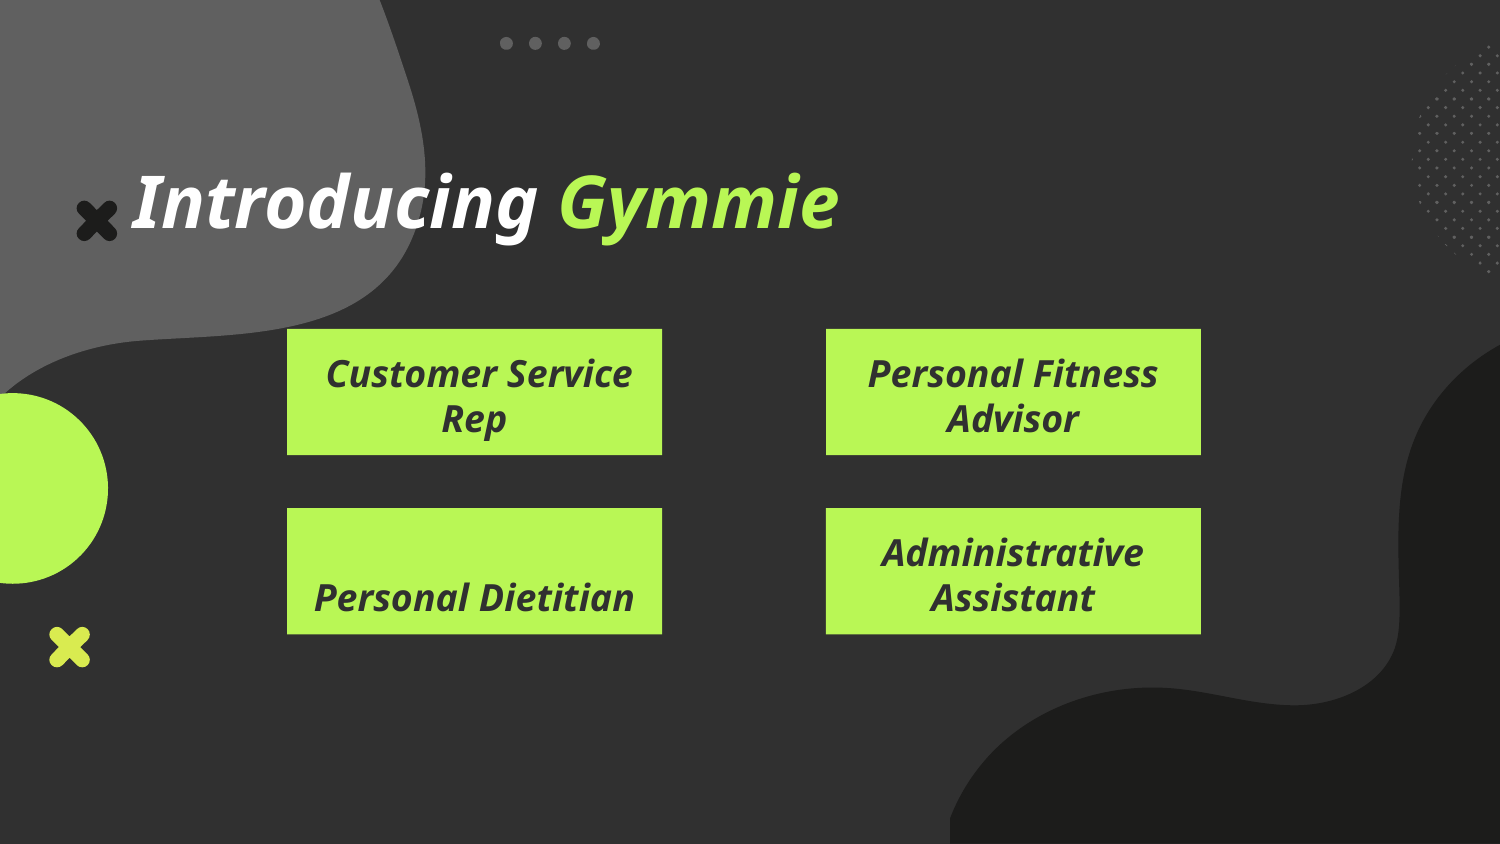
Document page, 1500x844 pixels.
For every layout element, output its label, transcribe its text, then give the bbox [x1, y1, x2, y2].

title Administrative Assistant [825, 508, 1201, 635]
title Personal Dietitian [287, 508, 663, 635]
title Customer Service Rep [287, 328, 663, 456]
text_box Introducing Gymmie [118, 140, 1382, 235]
title Personal Fitness Advisor [826, 328, 1201, 456]
